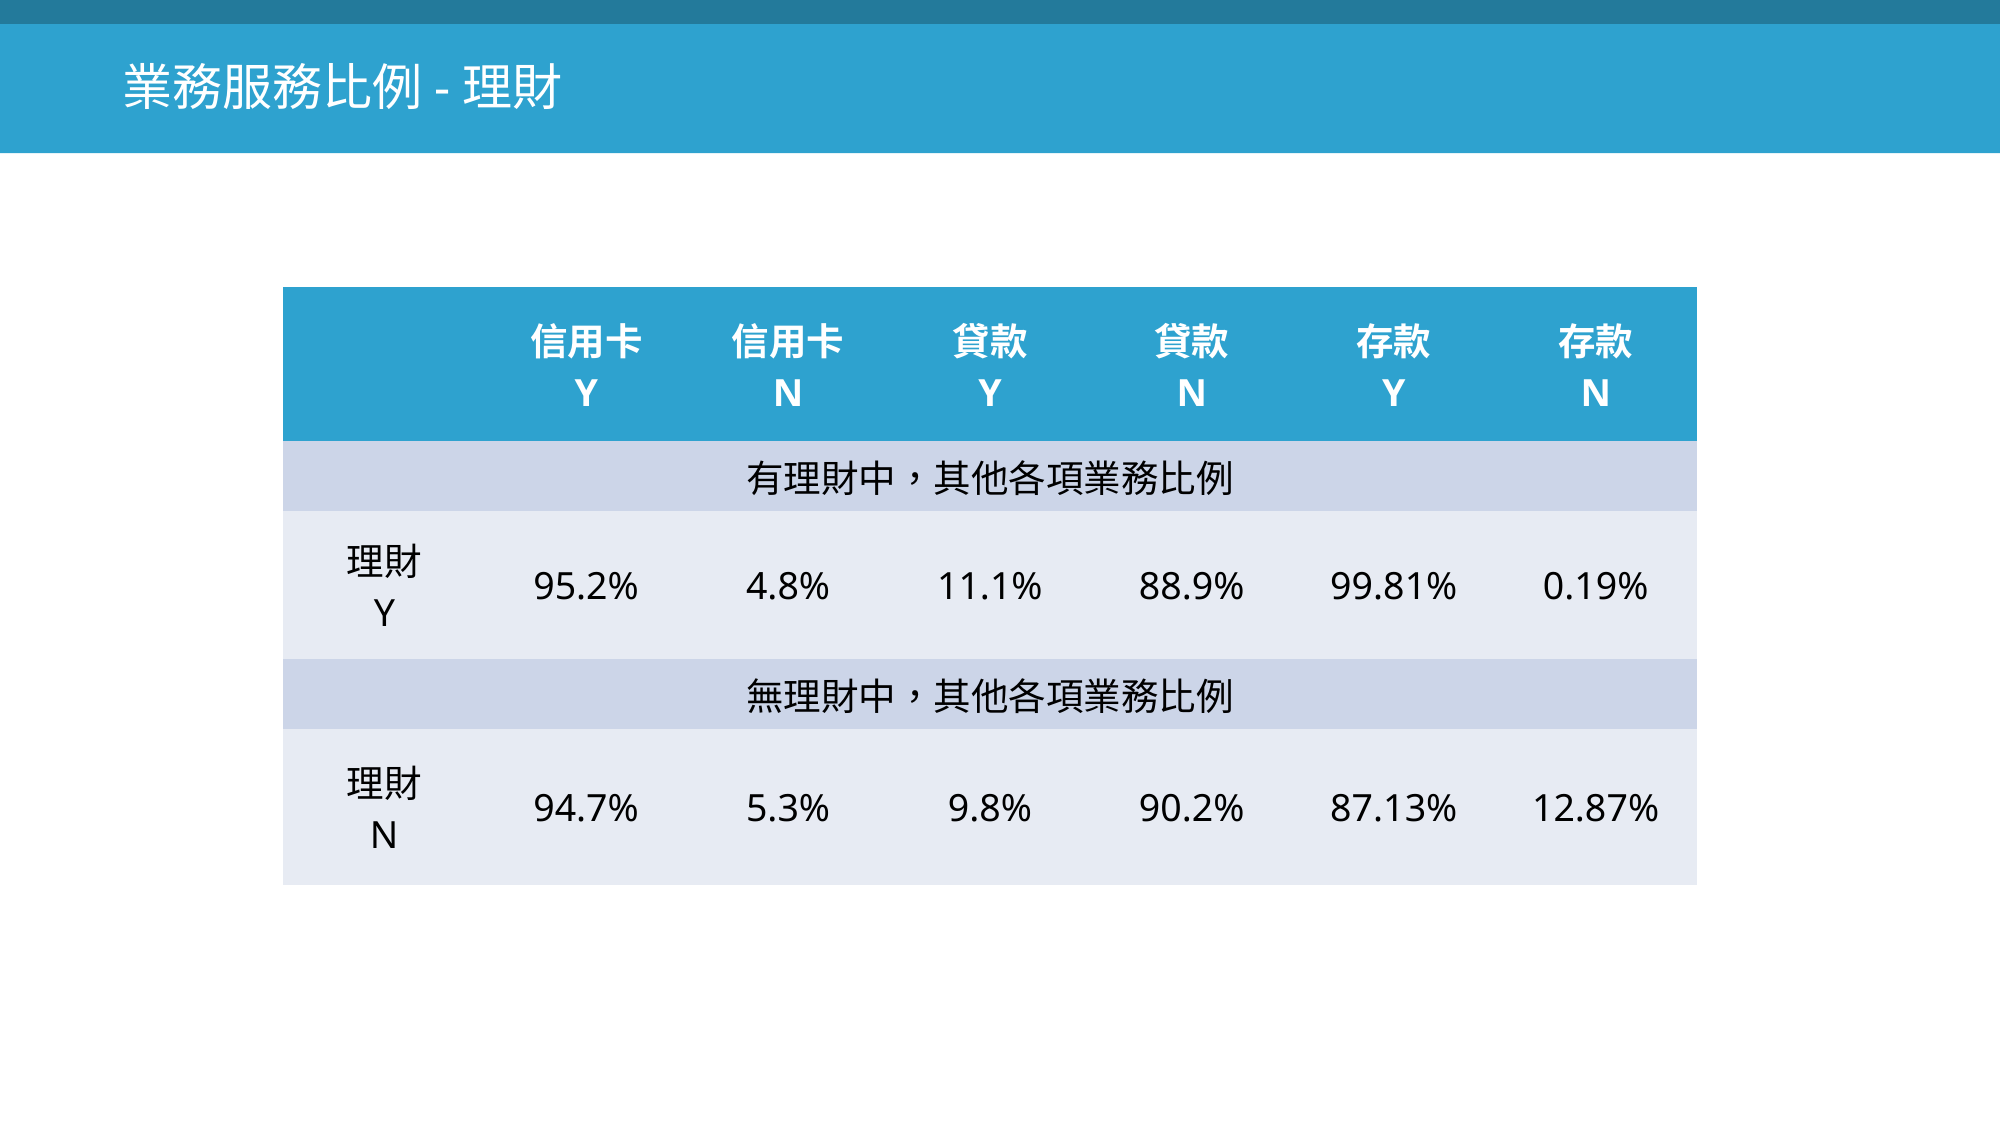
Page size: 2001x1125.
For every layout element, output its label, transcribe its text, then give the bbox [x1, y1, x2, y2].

table_cell 理財 Y [283, 511, 485, 659]
table_header 信用卡 N [687, 287, 889, 441]
table_cell 0.19% [1495, 511, 1697, 659]
table_cell 4.8% [687, 511, 889, 659]
table_cell 94.7% [485, 729, 687, 885]
table_cell 無理財中，其他各項業務比例 [283, 659, 1697, 729]
table_cell 87.13% [1293, 729, 1495, 885]
table_header 信用卡 Y [485, 287, 687, 441]
table_cell 理財 N [283, 729, 485, 885]
table_header 貸款 Y [889, 287, 1091, 441]
table_cell 95.2% [485, 511, 687, 659]
table_header 存款 Y [1293, 287, 1495, 441]
table_cell 88.9% [1091, 511, 1293, 659]
table_cell 99.81% [1293, 511, 1495, 659]
table_header [283, 287, 485, 441]
table_cell 11.1% [889, 511, 1091, 659]
table_cell 5.3% [687, 729, 889, 885]
table_cell 有理財中，其他各項業務比例 [283, 441, 1697, 511]
table_cell 9.8% [889, 729, 1091, 885]
table_cell 90.2% [1091, 729, 1293, 885]
table_header 存款 N [1495, 287, 1697, 441]
table_cell 12.87% [1495, 729, 1697, 885]
list 業務服務比例-理財 [107, 41, 979, 130]
table_header 貸款 N [1091, 287, 1293, 441]
